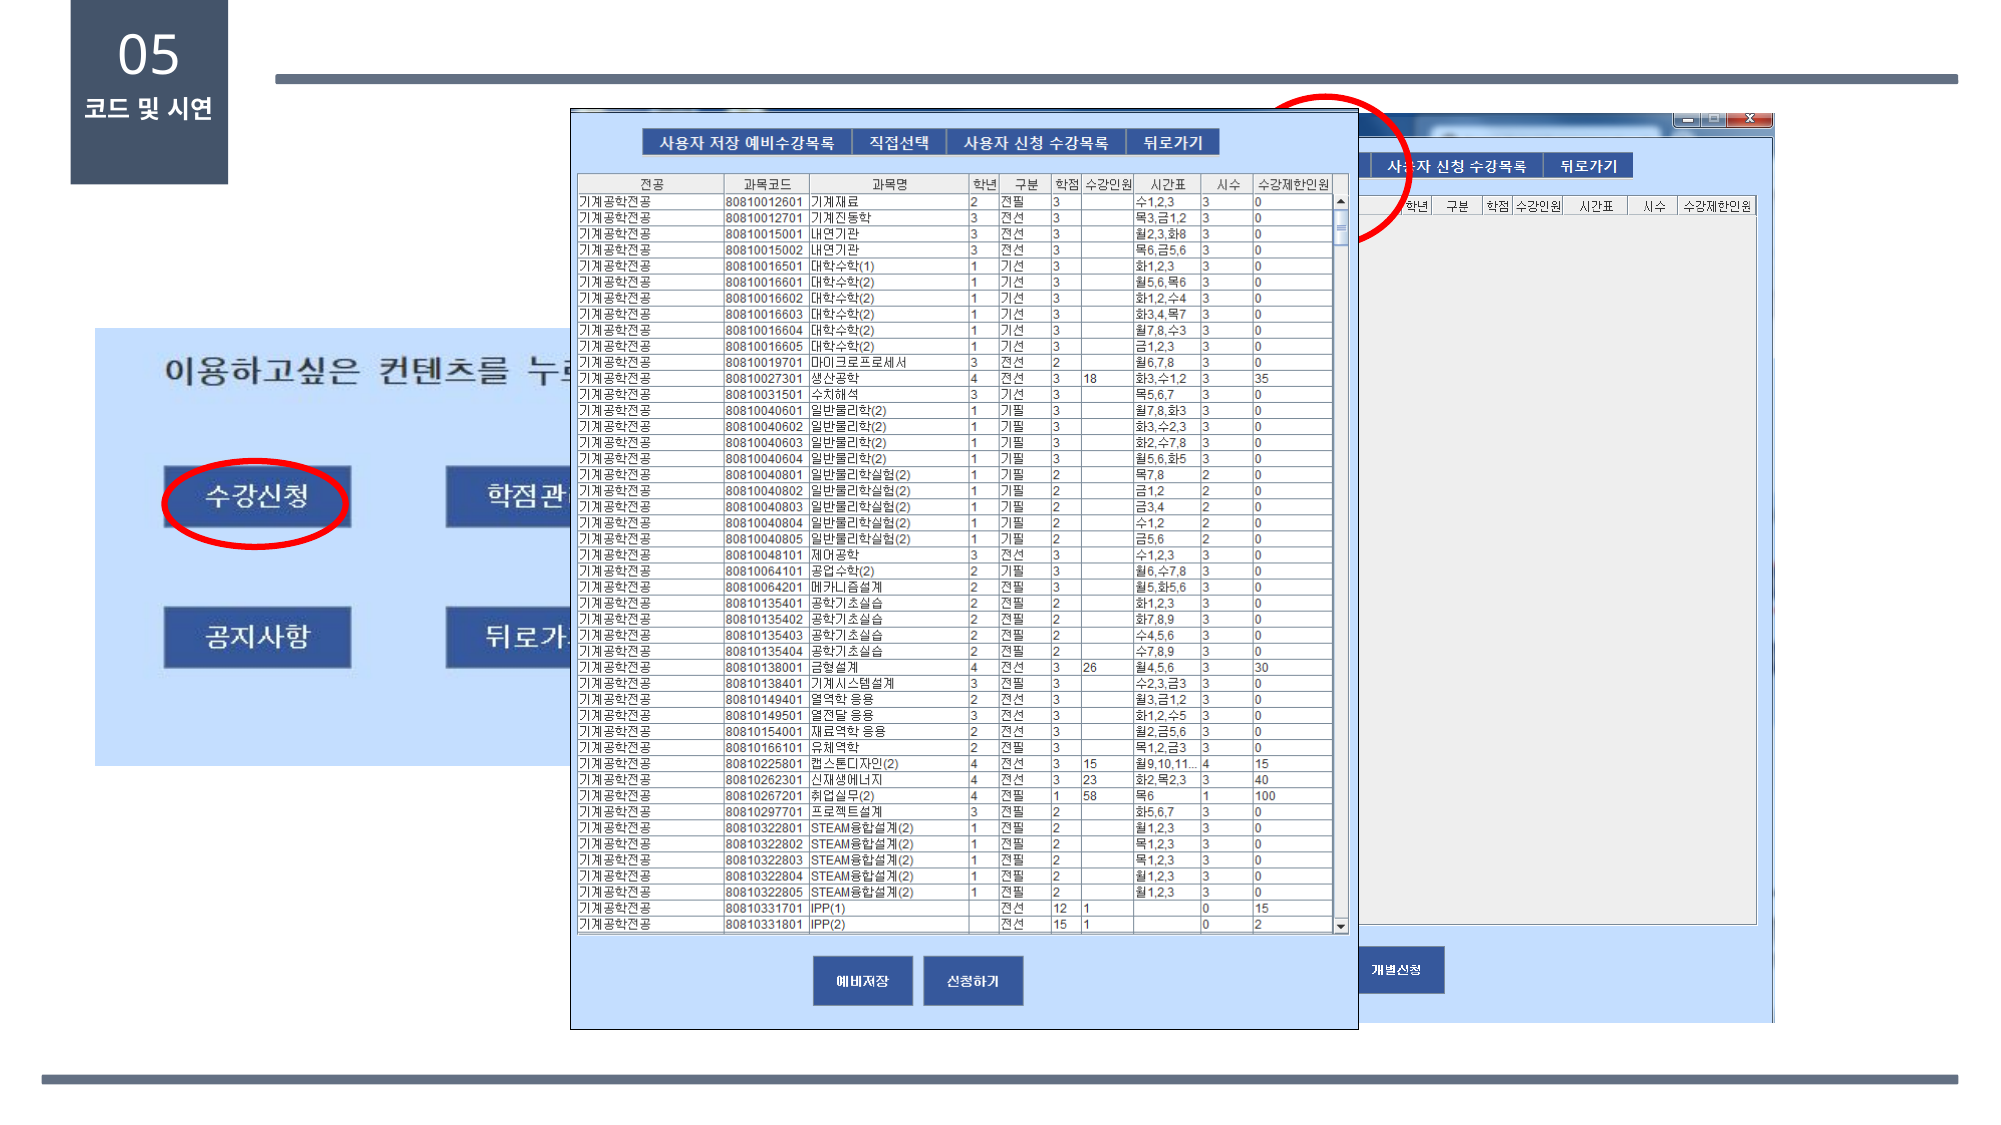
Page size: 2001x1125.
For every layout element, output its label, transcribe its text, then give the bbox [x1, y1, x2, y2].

text_box [292, 73, 1960, 86]
text_box 05 [7, 11, 292, 85]
picture [95, 108, 1775, 1030]
text_box [1278, 95, 1380, 113]
text_box 코드 및 시연 [7, 85, 292, 131]
text_box [40, 1073, 1960, 1086]
text_box [70, 131, 229, 185]
text_box [70, 0, 229, 11]
